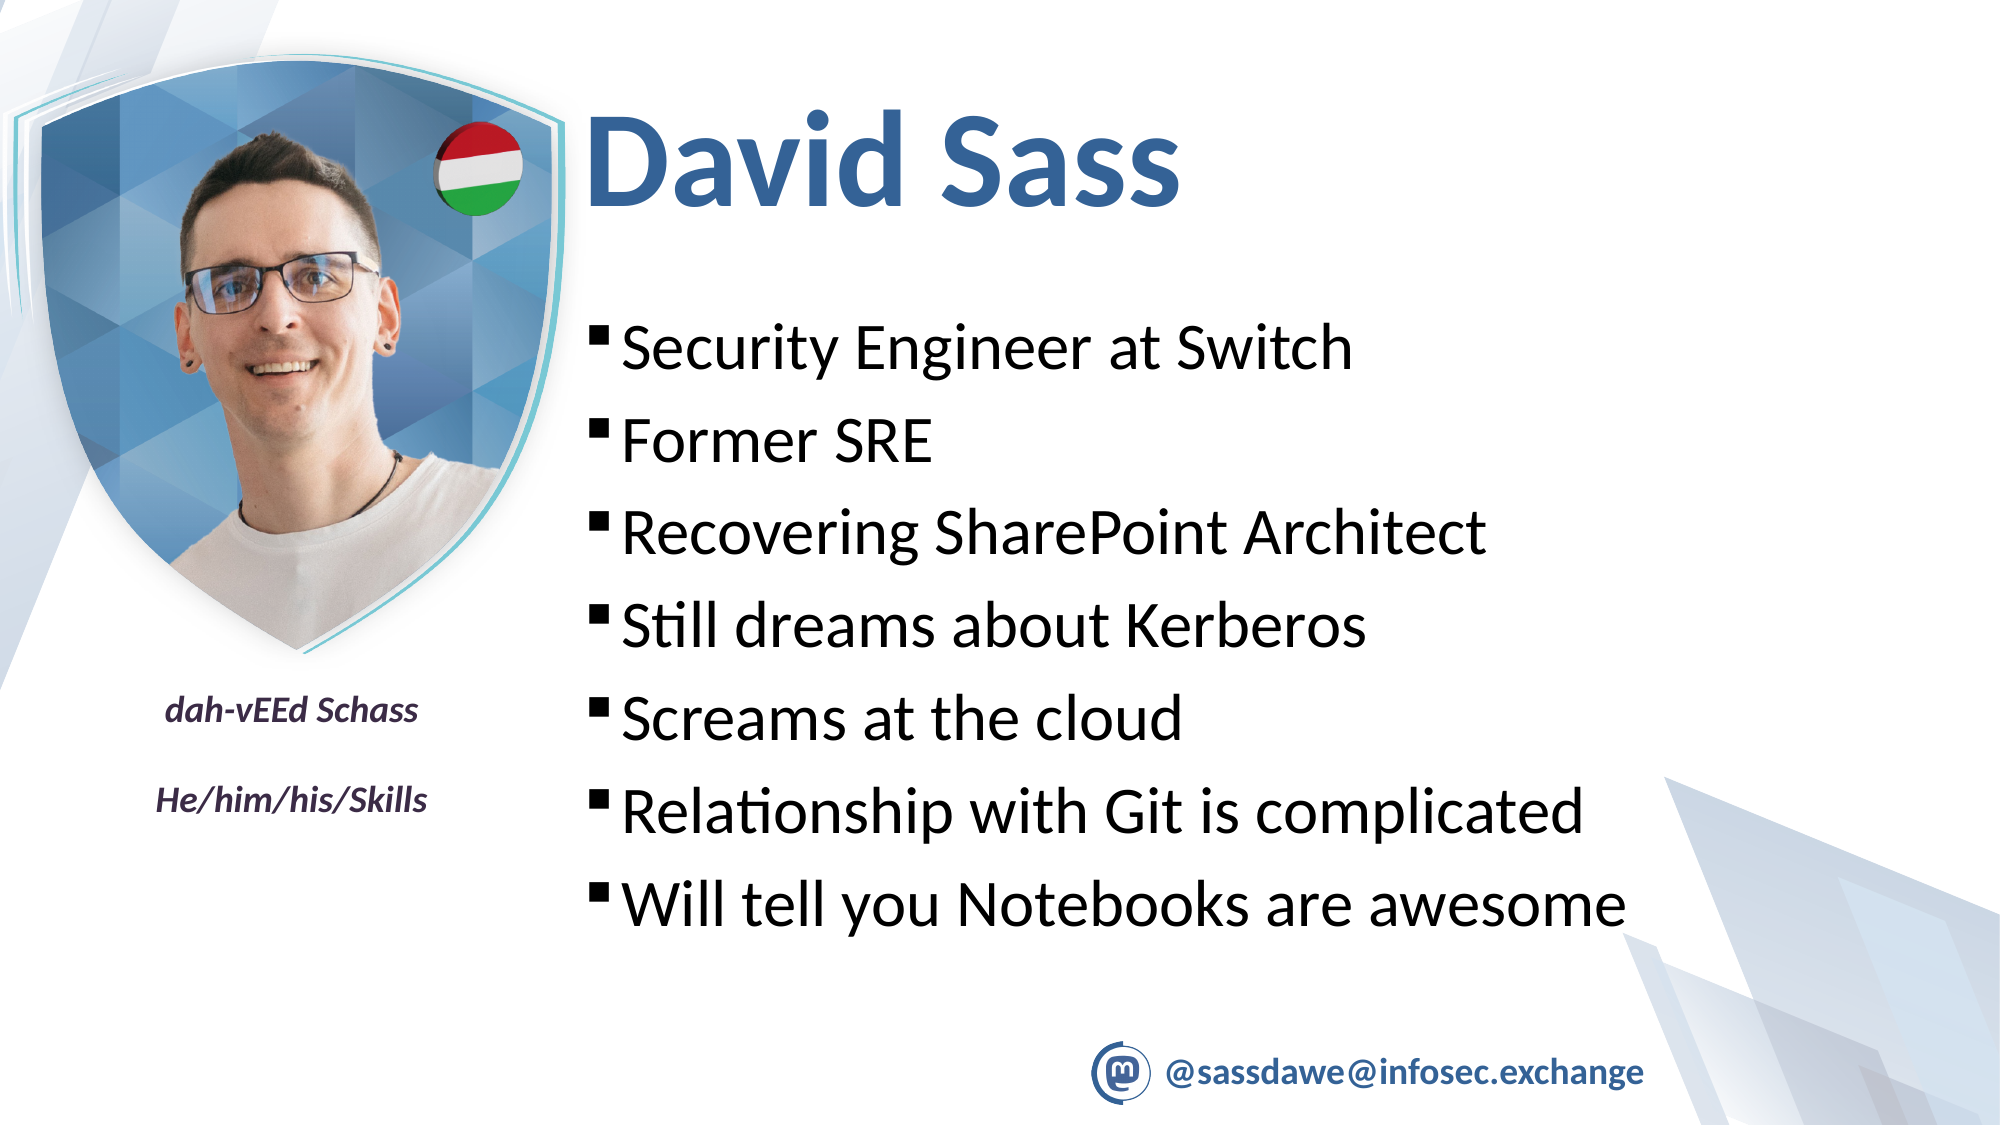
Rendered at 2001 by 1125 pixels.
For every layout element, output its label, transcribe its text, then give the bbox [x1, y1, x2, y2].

picture [0, 0, 2000, 1125]
title David Sass [568, 53, 1863, 271]
text_box Security Engineer at Switch Former SRE Recovering SharePoint Architect Still dreams about Kerberos Screams at the cloud Relationship with Git is complicated Will tell you Notebooks are awesome [568, 303, 1863, 1014]
text_box dah-vEEd Schass He/him/his/Skills [65, 677, 519, 828]
